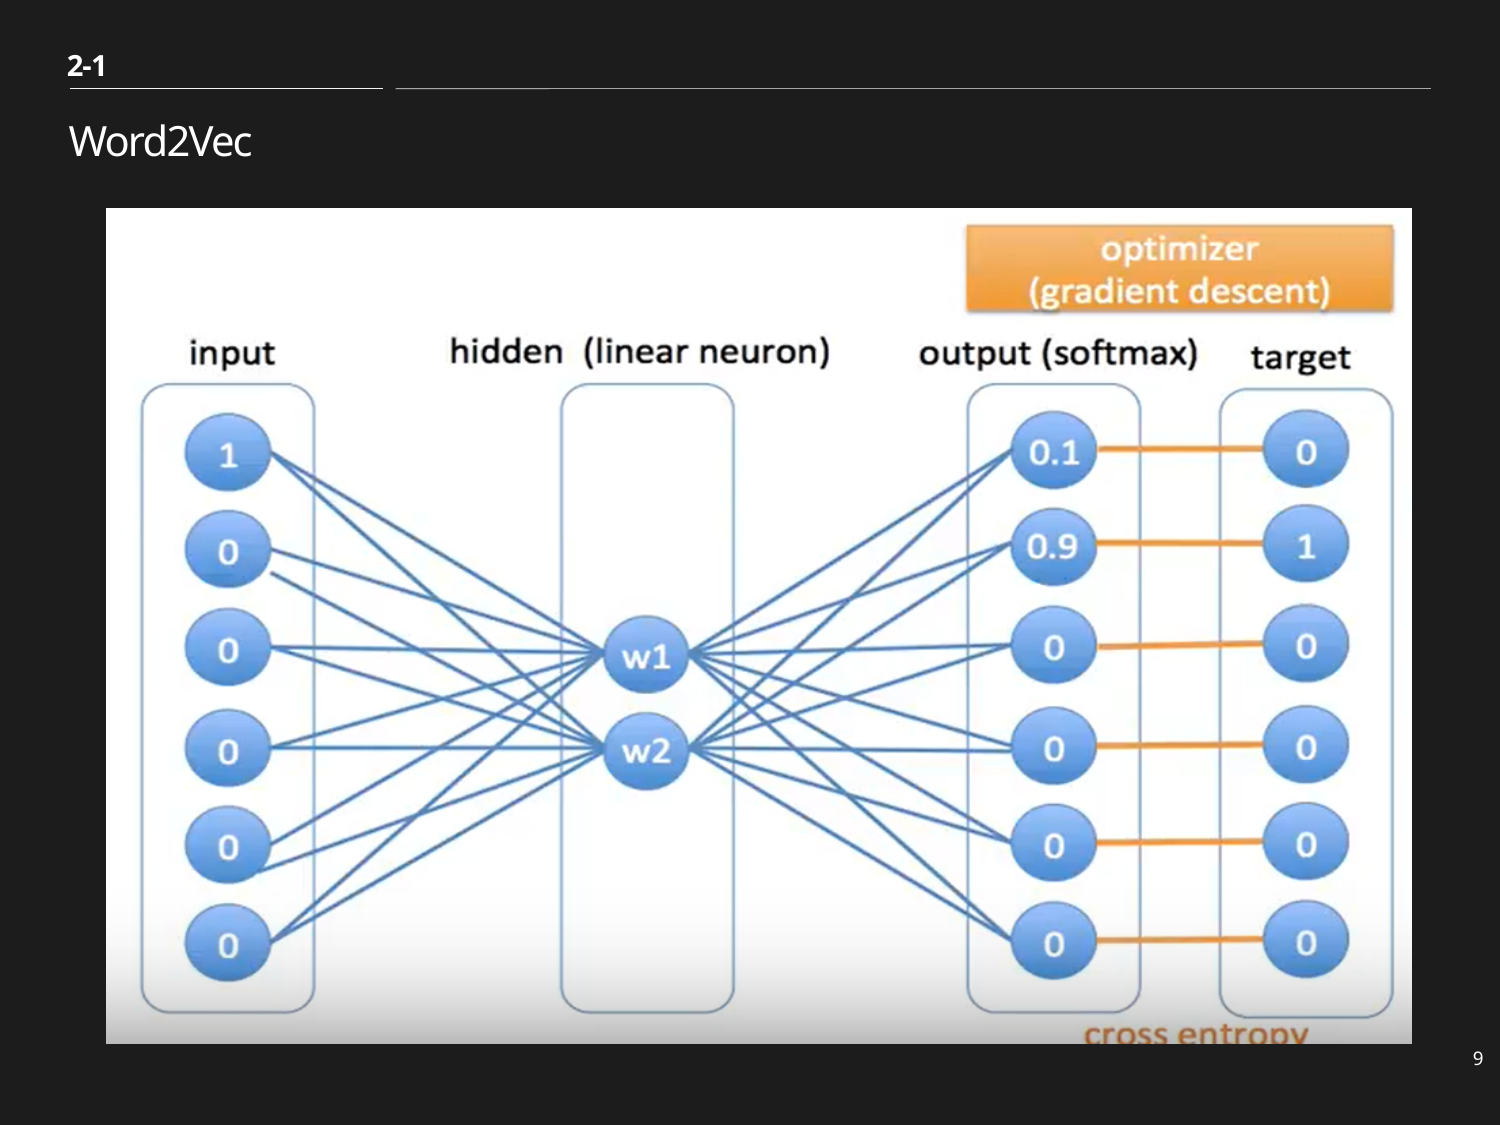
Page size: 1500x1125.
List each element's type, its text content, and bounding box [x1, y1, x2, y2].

text_box 2-1 [52, 39, 123, 90]
picture [106, 207, 1412, 1045]
title Word2Vec [53, 92, 364, 187]
text_box 9 [1377, 1039, 1499, 1080]
